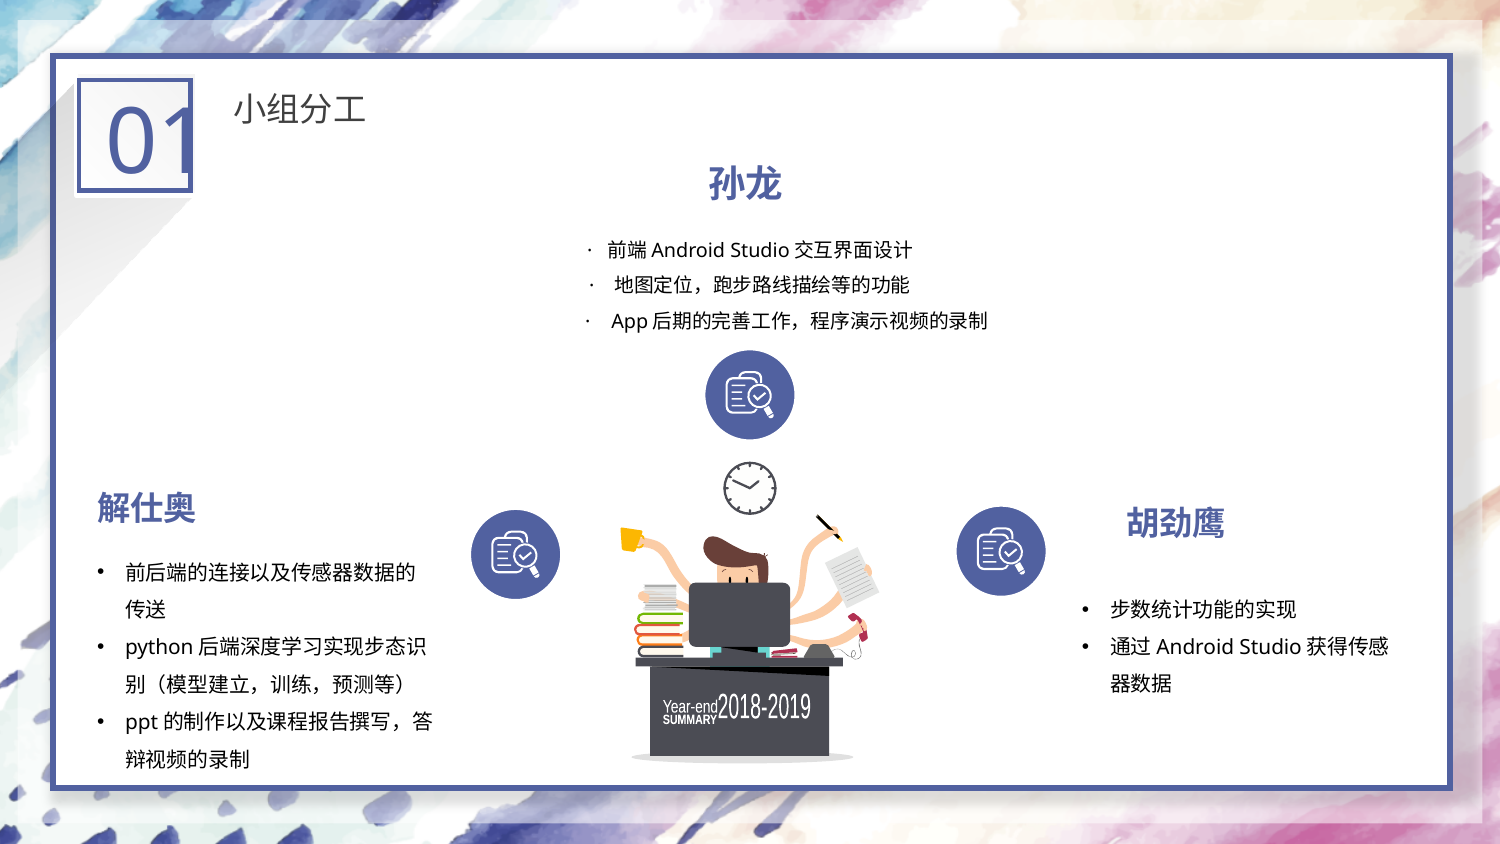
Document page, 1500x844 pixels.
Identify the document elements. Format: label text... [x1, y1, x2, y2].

text_box 小组分工 [218, 81, 382, 136]
picture [0, 0, 1500, 844]
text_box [0, 70, 197, 542]
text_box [82, 145, 1418, 776]
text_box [620, 461, 880, 764]
